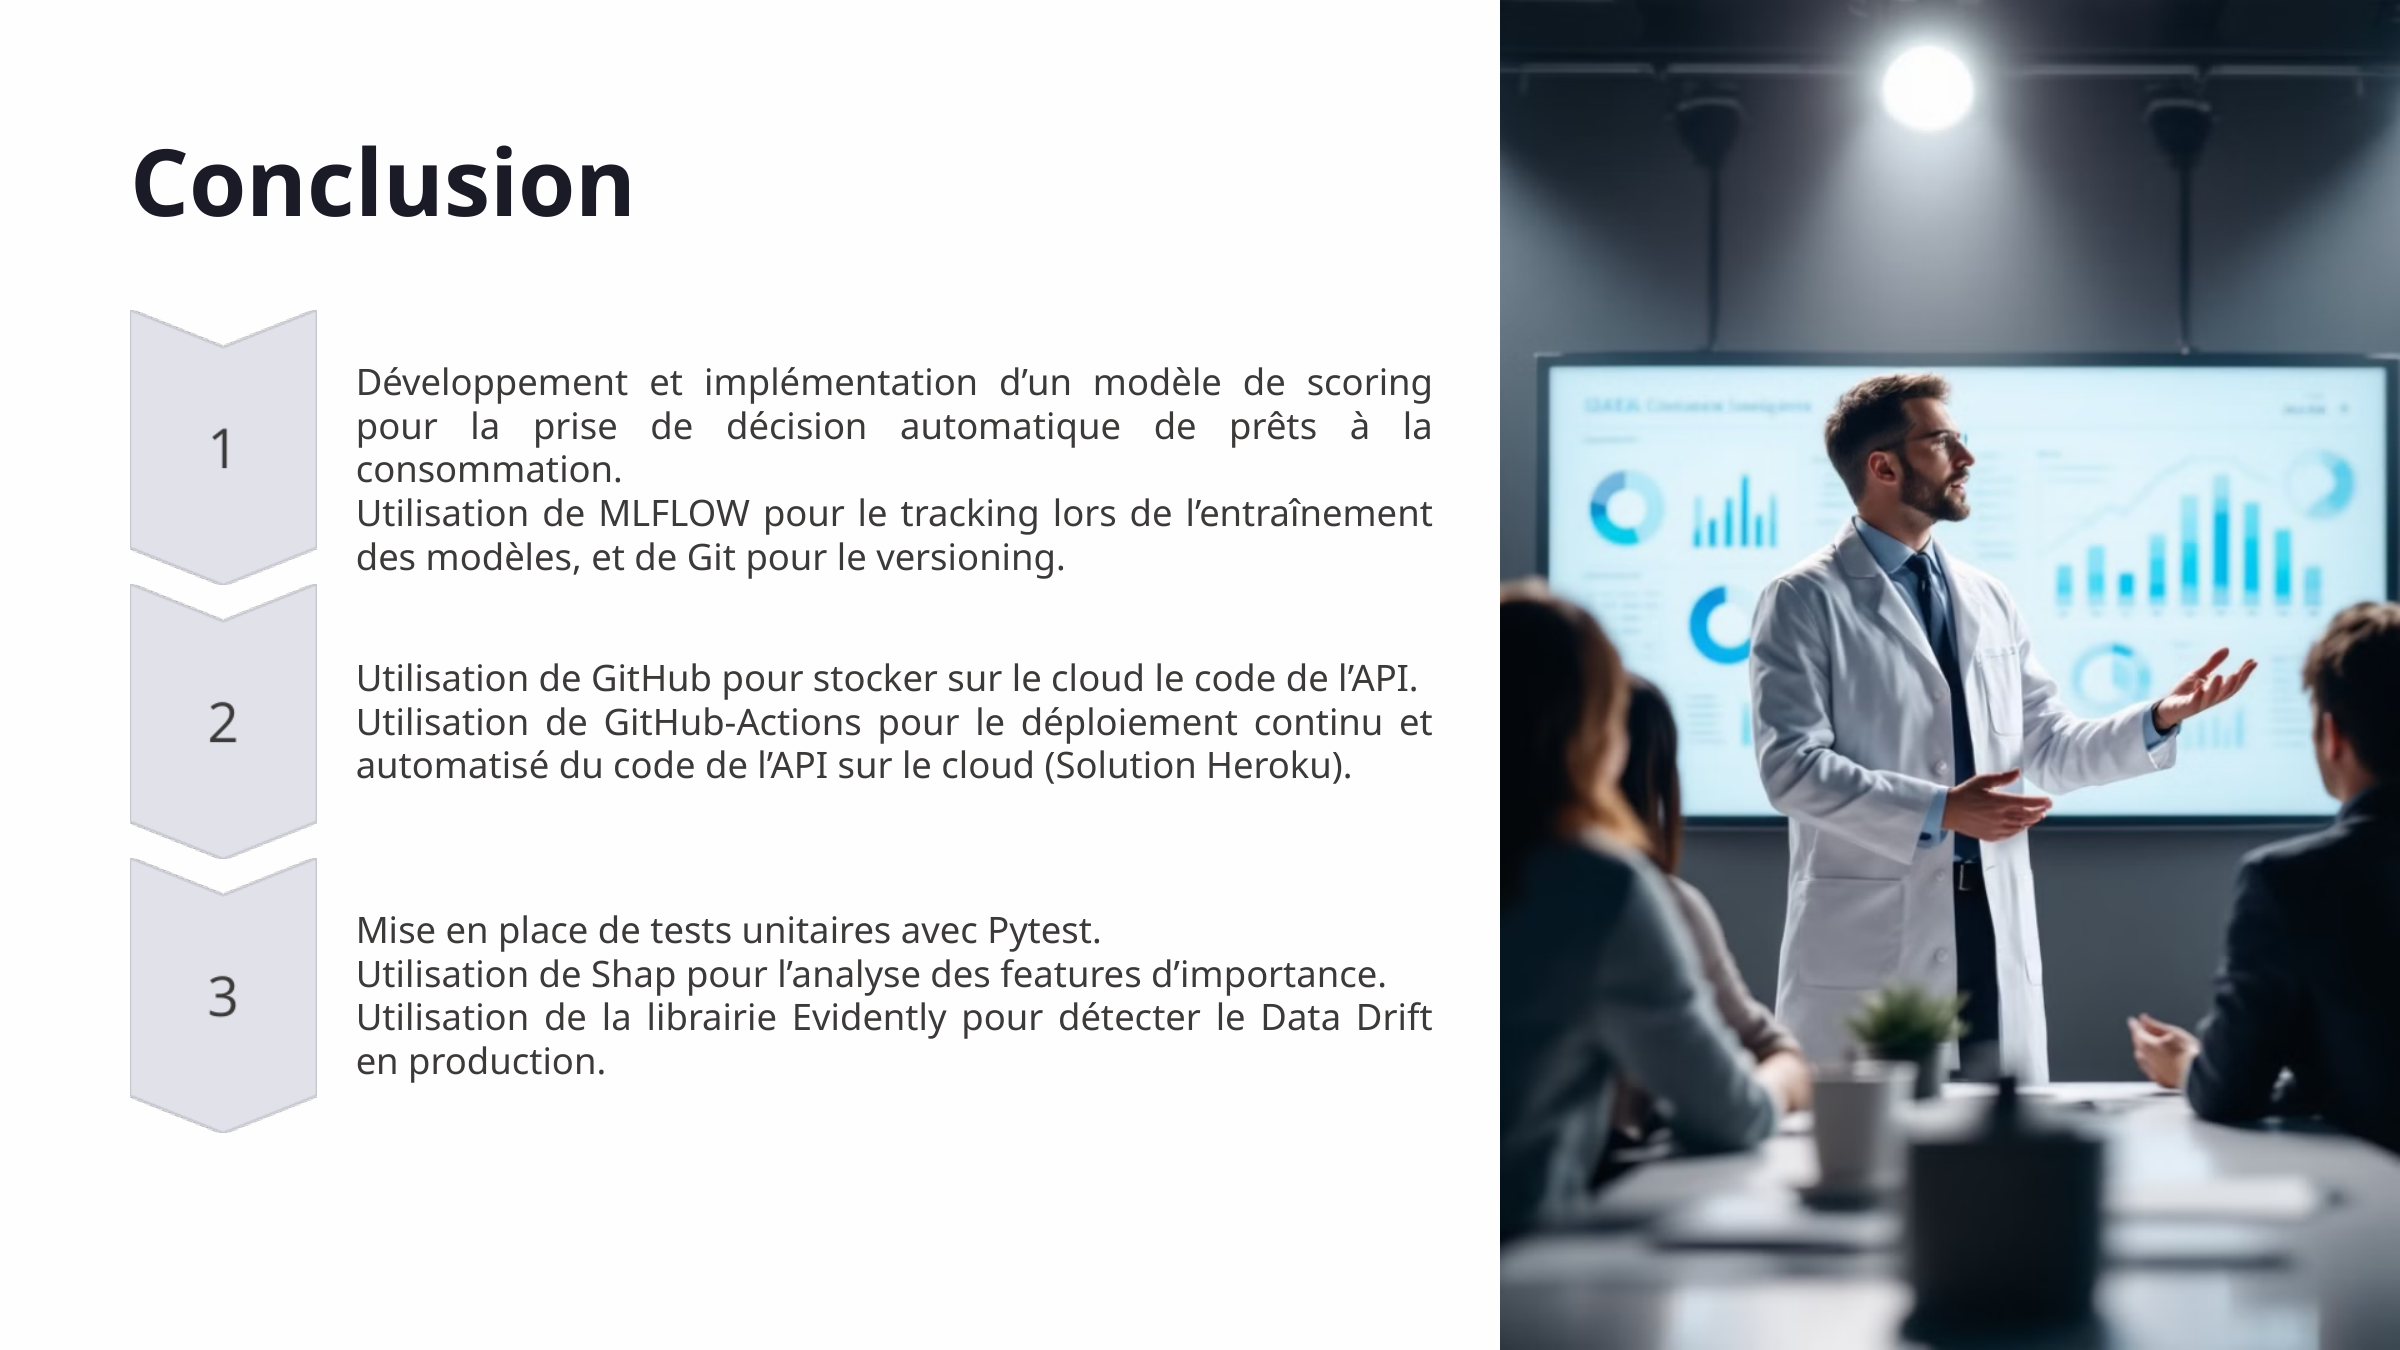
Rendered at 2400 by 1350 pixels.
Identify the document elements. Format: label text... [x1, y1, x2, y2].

text_box Conclusion [130, 119, 1370, 236]
text_box Développement et implémentation d’un modèle de scoring pour la prise de décision automatique de prêts à la consommation. Utilisation de MLFLOW pour le tracking lors de l’entraînement des modèles, et de Git pour le versioning. [355, 359, 1435, 578]
picture [1499, 0, 2400, 1350]
text_box Mise en place de tests unitaires avec Pytest. Utilisation de Shap pour l’analyse des features d’importance. Utilisation de la librairie Evidently pour détecter le Data Drift en production. [355, 906, 1435, 1082]
text_box Utilisation de GitHub pour stocker sur le cloud le code de l’API. Utilisation de GitHub-Actions pour le déploiement continu et automatisé du code de l’API sur le cloud (Solution Heroku). [355, 655, 1435, 787]
picture [130, 310, 317, 1133]
